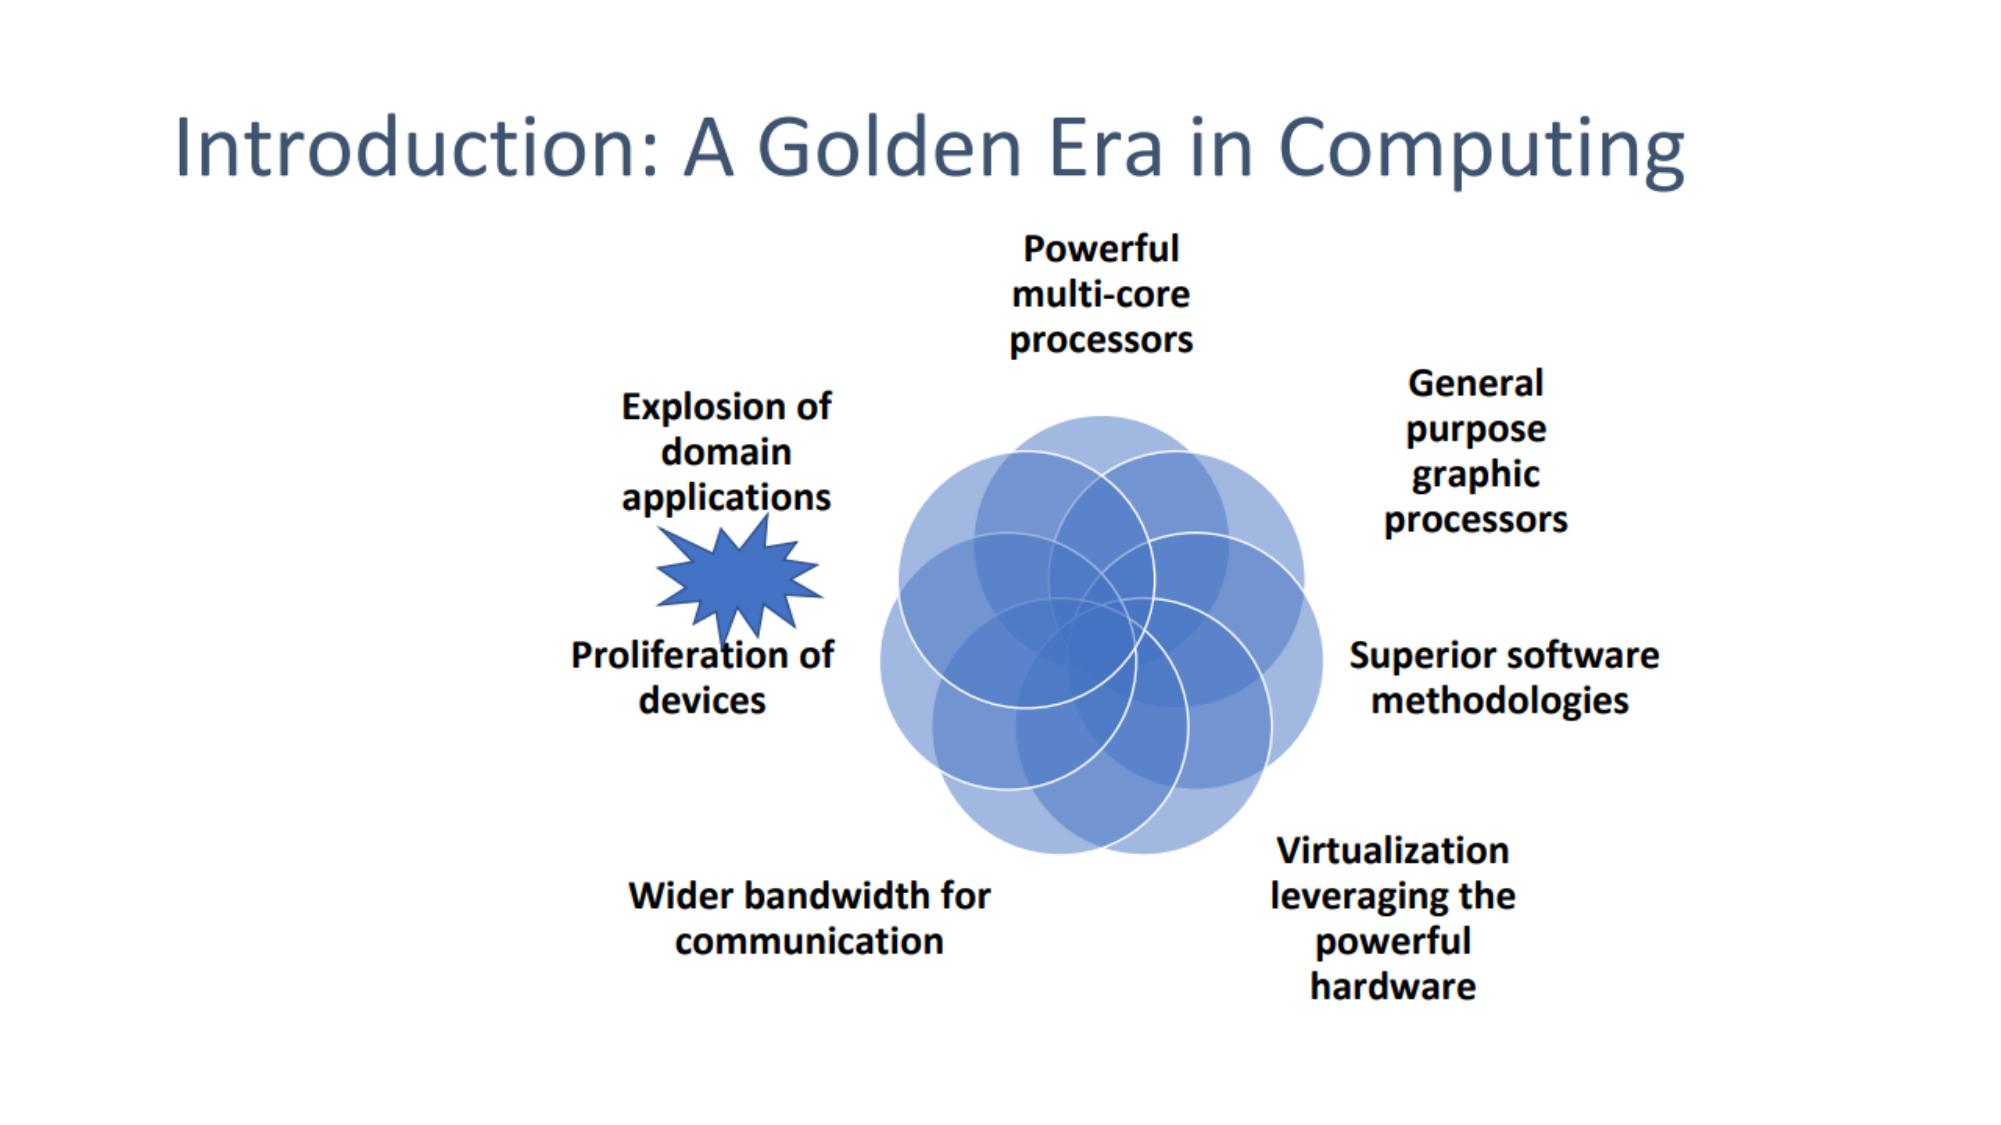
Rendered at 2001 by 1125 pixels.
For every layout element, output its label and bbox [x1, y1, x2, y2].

picture [108, 99, 1892, 1026]
